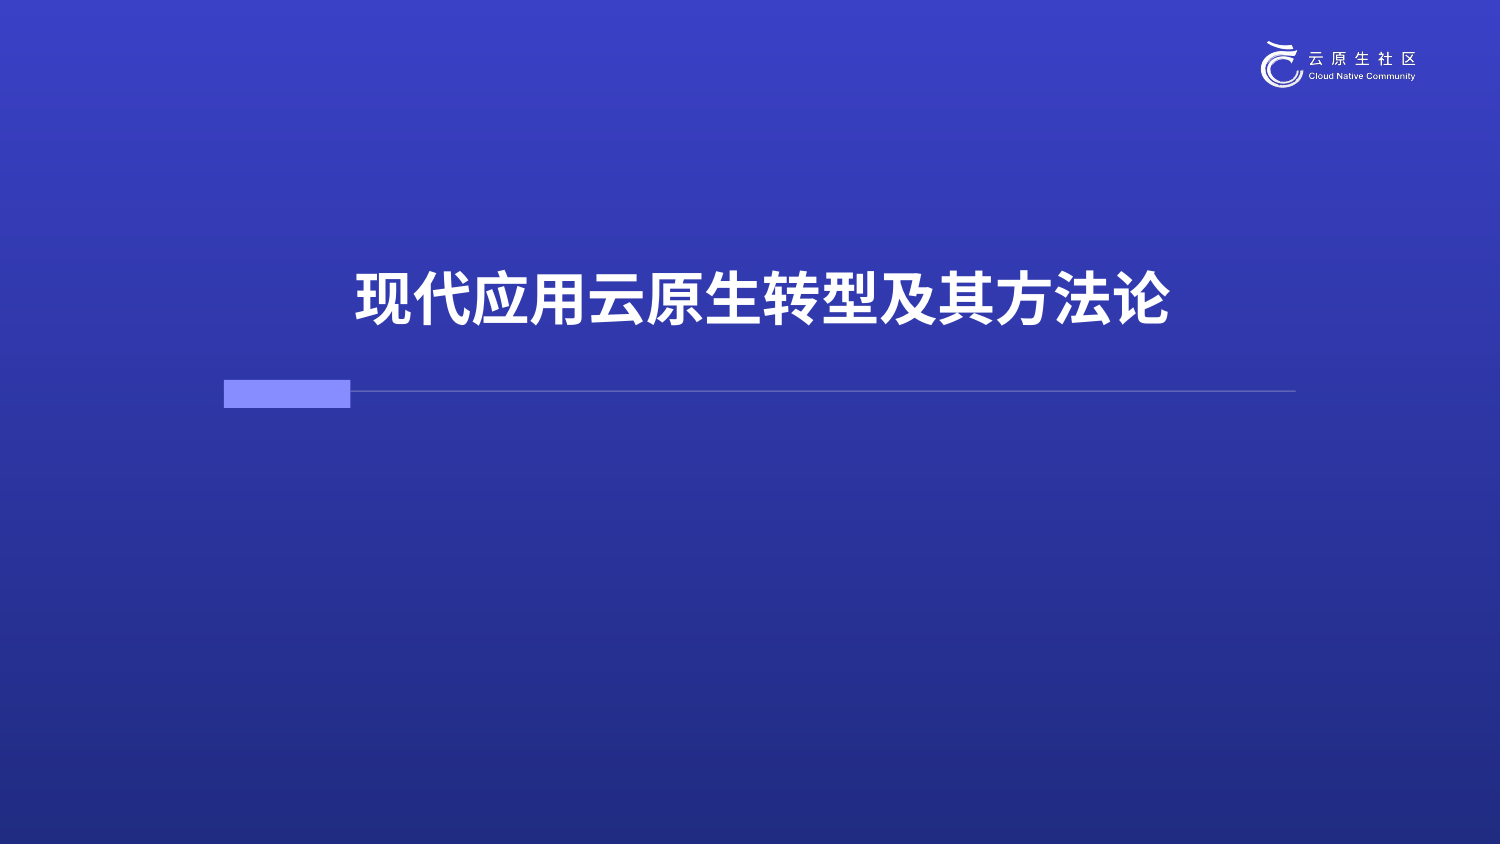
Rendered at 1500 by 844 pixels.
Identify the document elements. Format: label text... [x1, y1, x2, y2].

picture [1253, 28, 1424, 101]
text_box 现代应用云原生转型及其方法论 [314, 254, 1211, 340]
text_box [223, 379, 352, 409]
